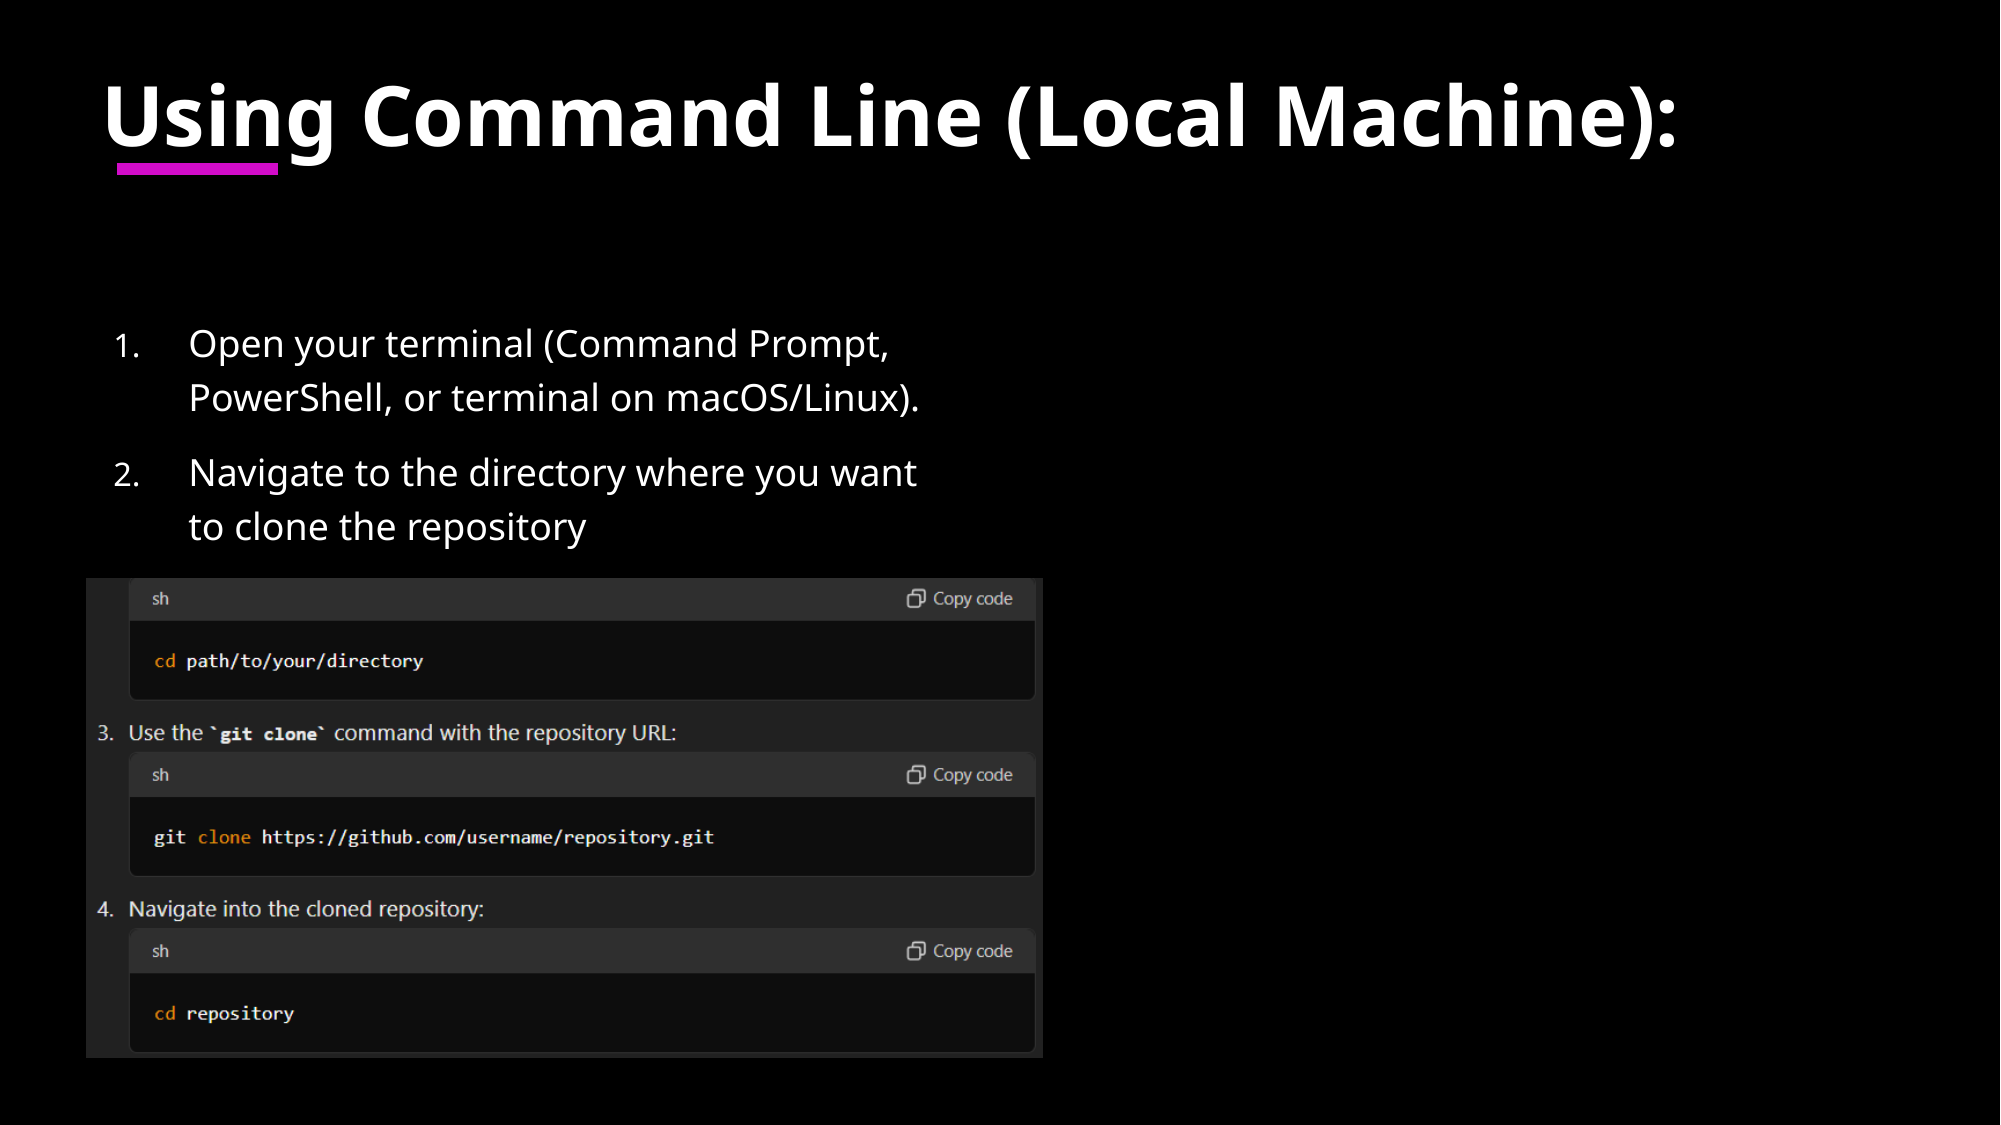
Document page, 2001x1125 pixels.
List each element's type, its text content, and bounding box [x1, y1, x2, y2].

title Using Command Line (Local Machine): [86, 56, 1873, 237]
picture [86, 578, 1043, 1058]
list Open your terminal (Command Prompt, PowerShell, or terminal on macOS/Linux). Navigate to the directory where you want to clone the repository [98, 303, 954, 578]
